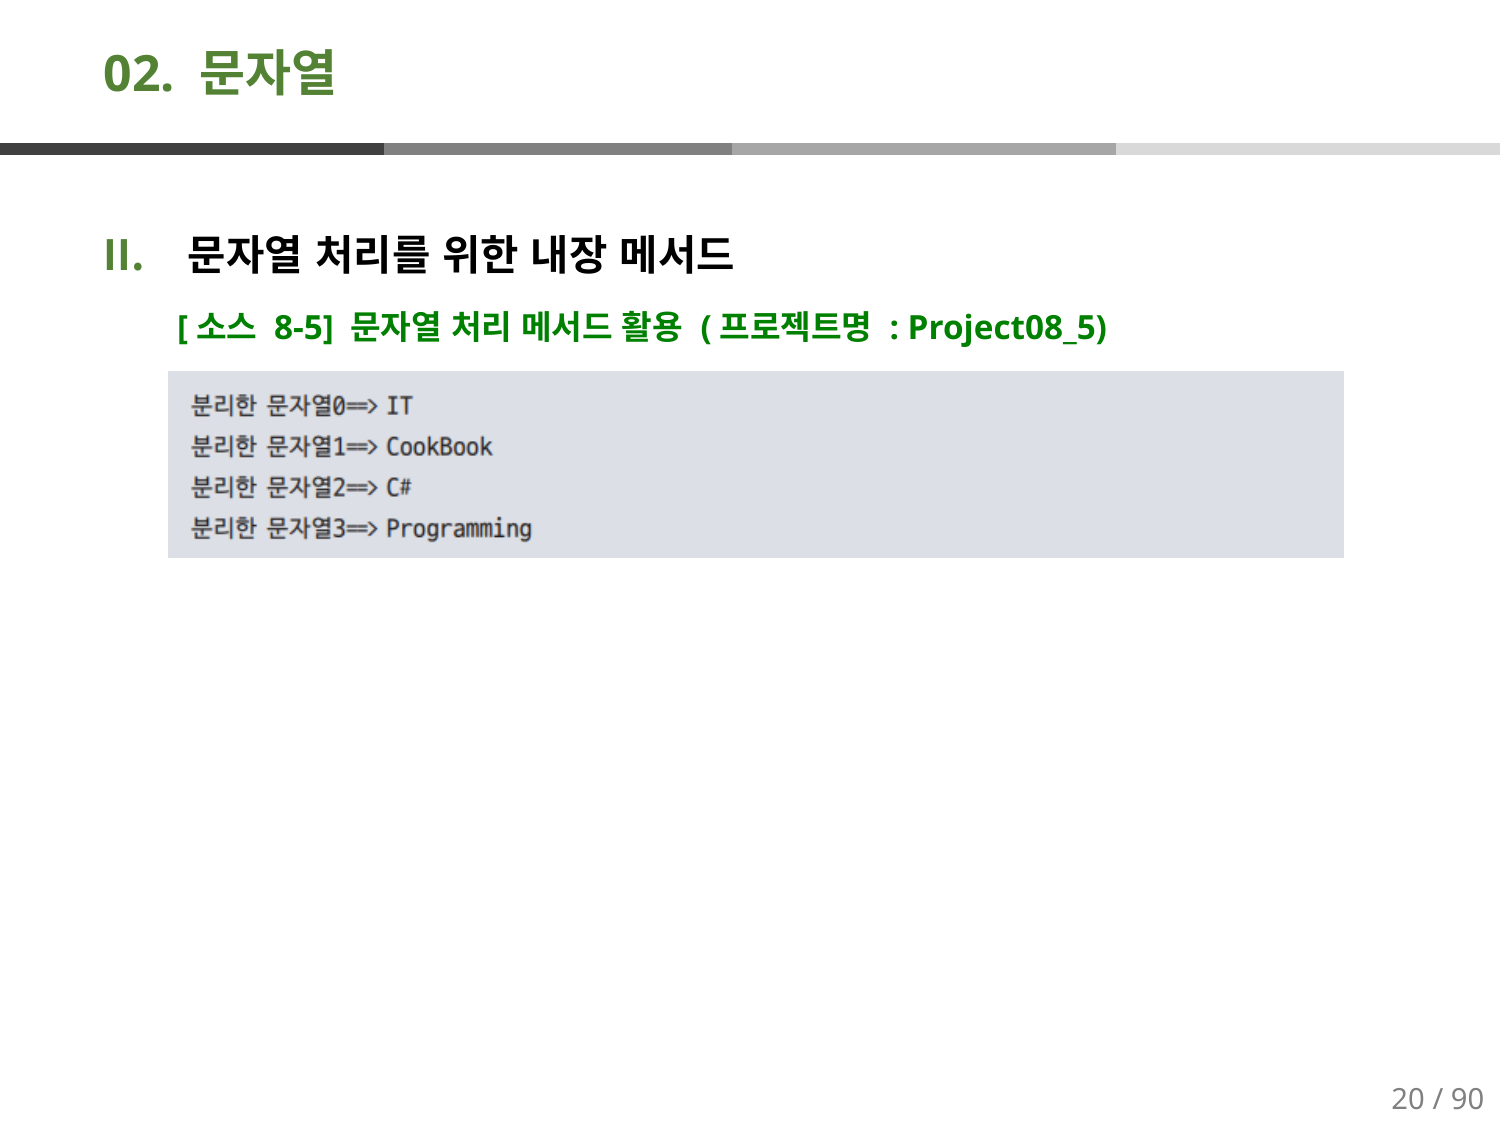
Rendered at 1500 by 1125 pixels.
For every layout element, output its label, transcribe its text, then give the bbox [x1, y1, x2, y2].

title 02. 문자열 [88, 30, 1400, 121]
list 문자열 처리를 위한 내장 메서드 [소스 8-5] 문자열 처리 메서드 활용 (프로젝트명 : Project08_5) [88, 196, 1424, 1125]
picture [168, 371, 1344, 558]
